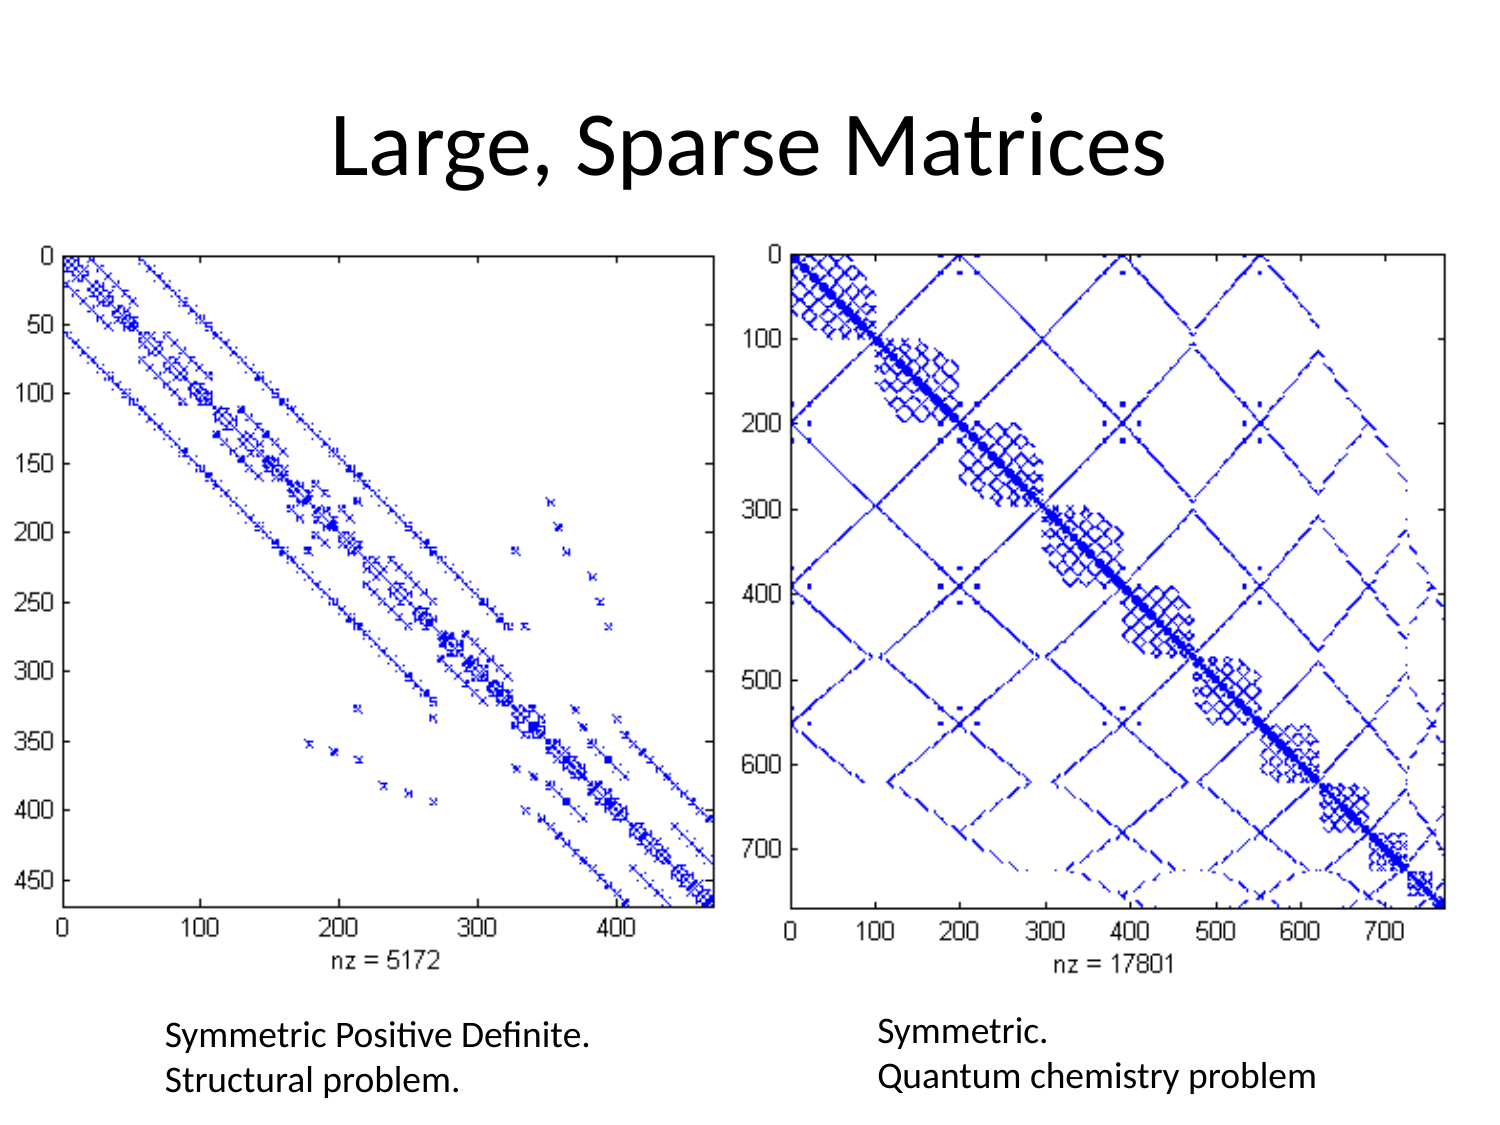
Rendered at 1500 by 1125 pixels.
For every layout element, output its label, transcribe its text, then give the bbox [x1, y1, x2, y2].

title Large, Sparse Matrices [75, 45, 1425, 233]
text_box Symmetric. Quantum chemistry problem [862, 998, 1413, 1104]
picture [0, 232, 1451, 981]
text_box Symmetric Positive Definite. Structural problem. [149, 1002, 675, 1108]
